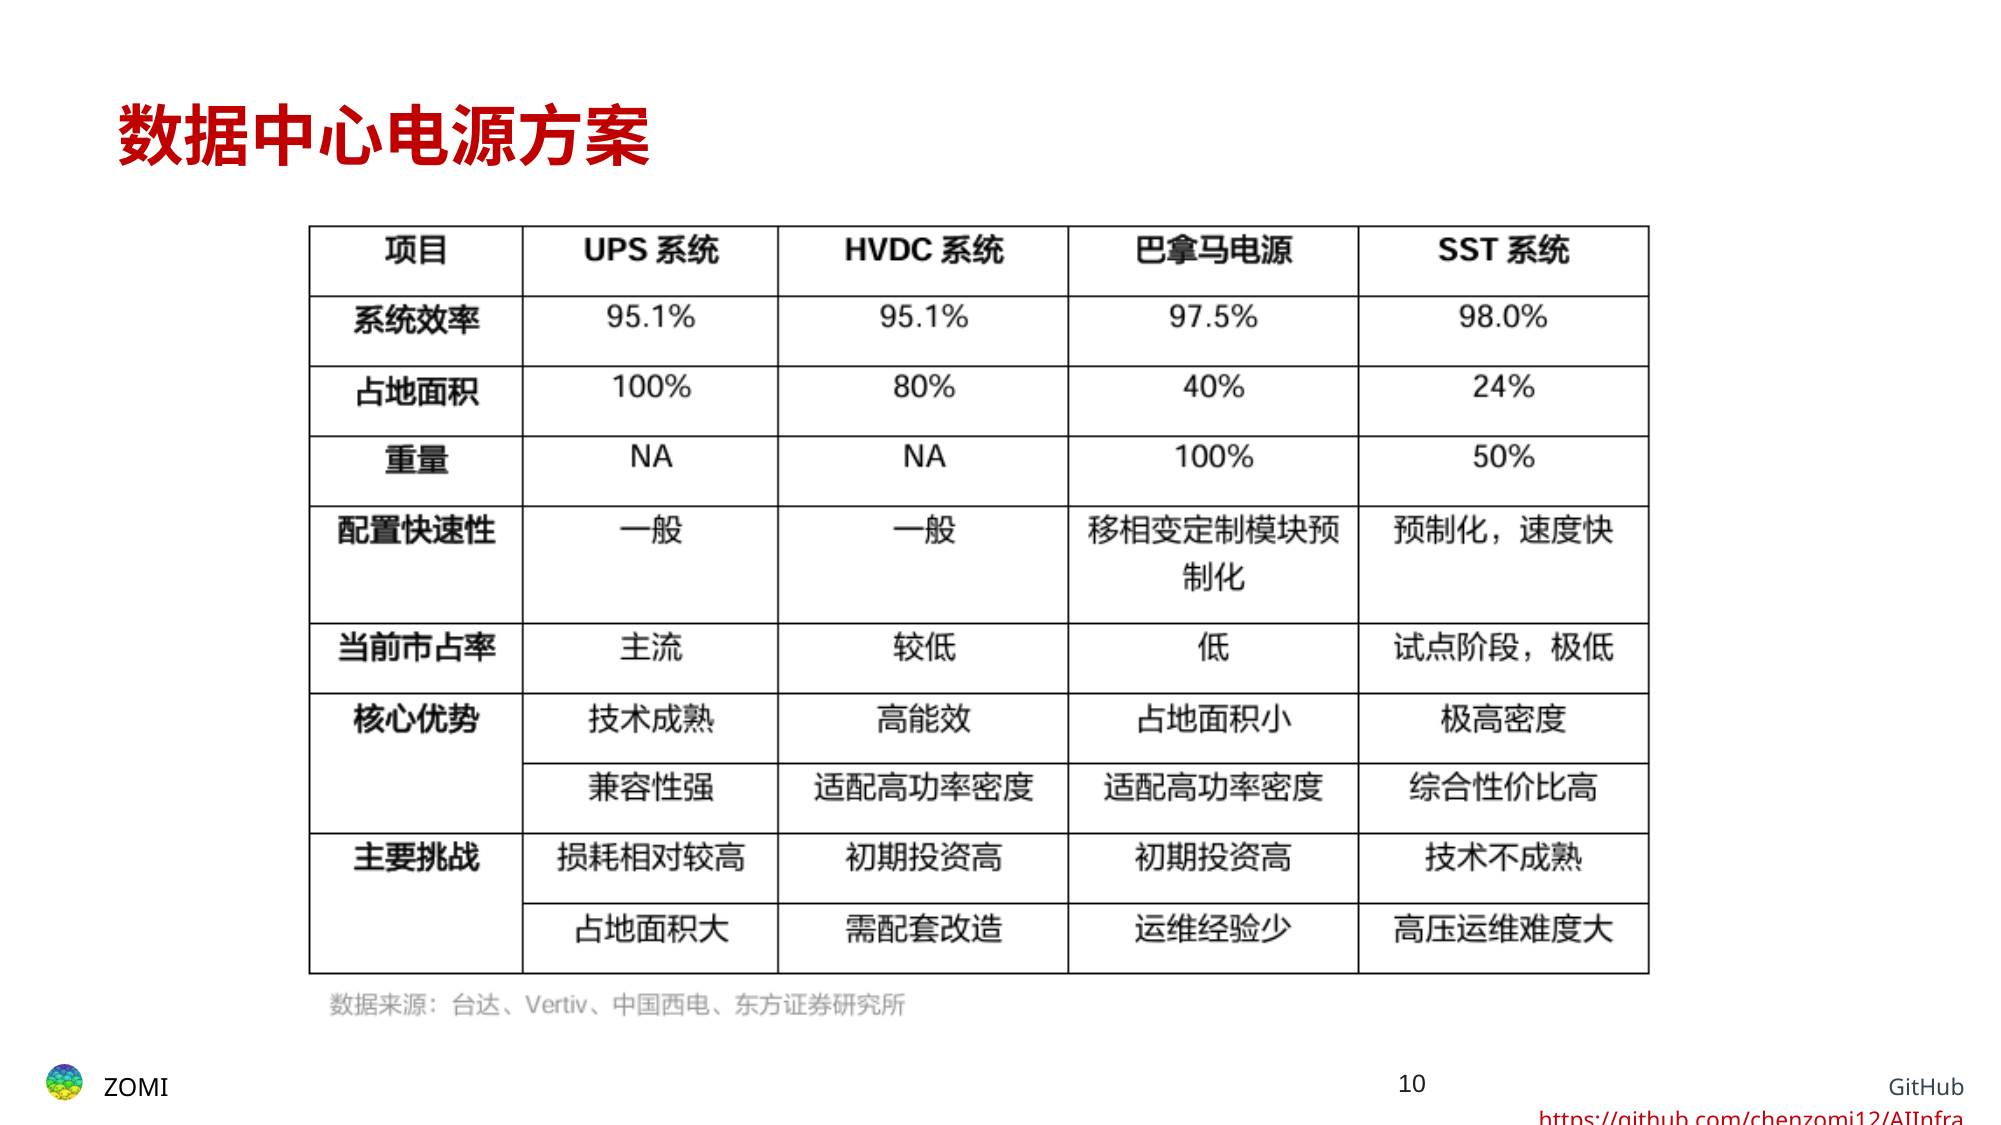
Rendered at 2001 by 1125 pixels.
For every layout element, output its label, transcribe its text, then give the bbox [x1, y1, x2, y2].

picture [47, 1065, 82, 1100]
title 数据中心电源方案 [102, 85, 1901, 183]
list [301, 217, 1699, 1029]
